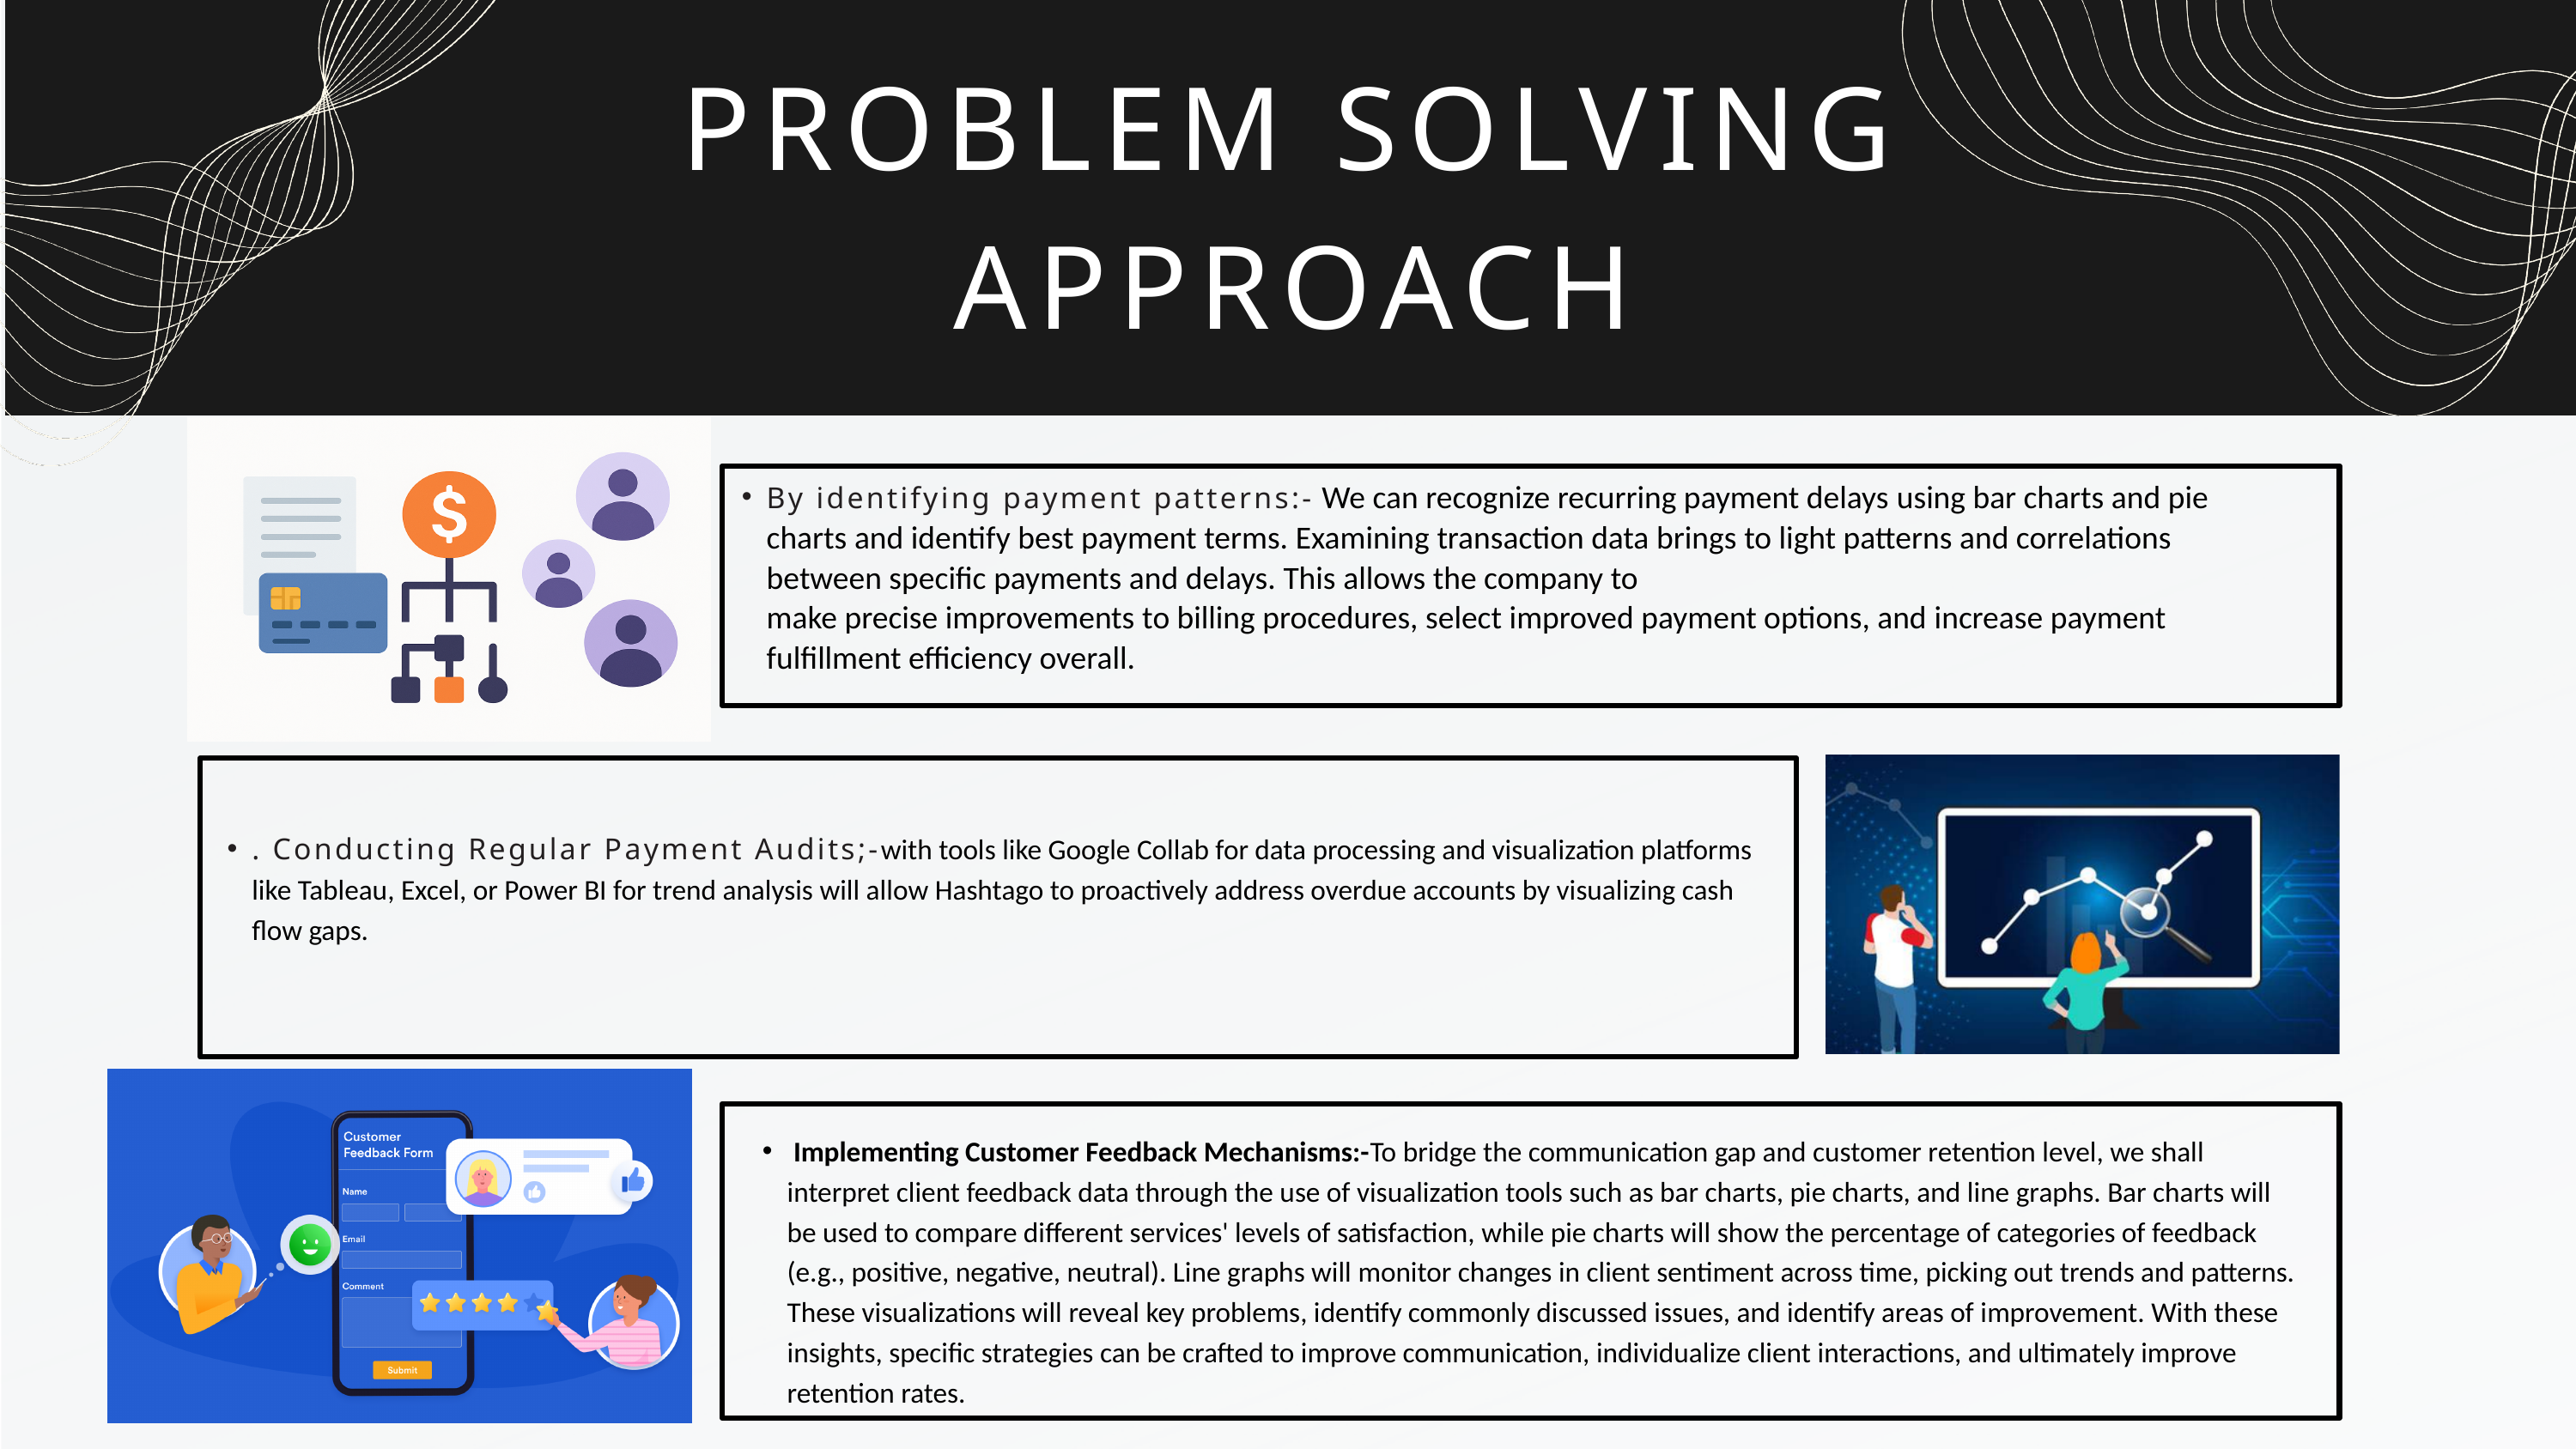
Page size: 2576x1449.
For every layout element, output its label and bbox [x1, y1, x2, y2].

text_box [721, 465, 2340, 706]
text_box [200, 757, 1797, 1058]
text_box [721, 1103, 2340, 1419]
text_box [553, 0, 1896, 416]
picture [0, 0, 2576, 1449]
